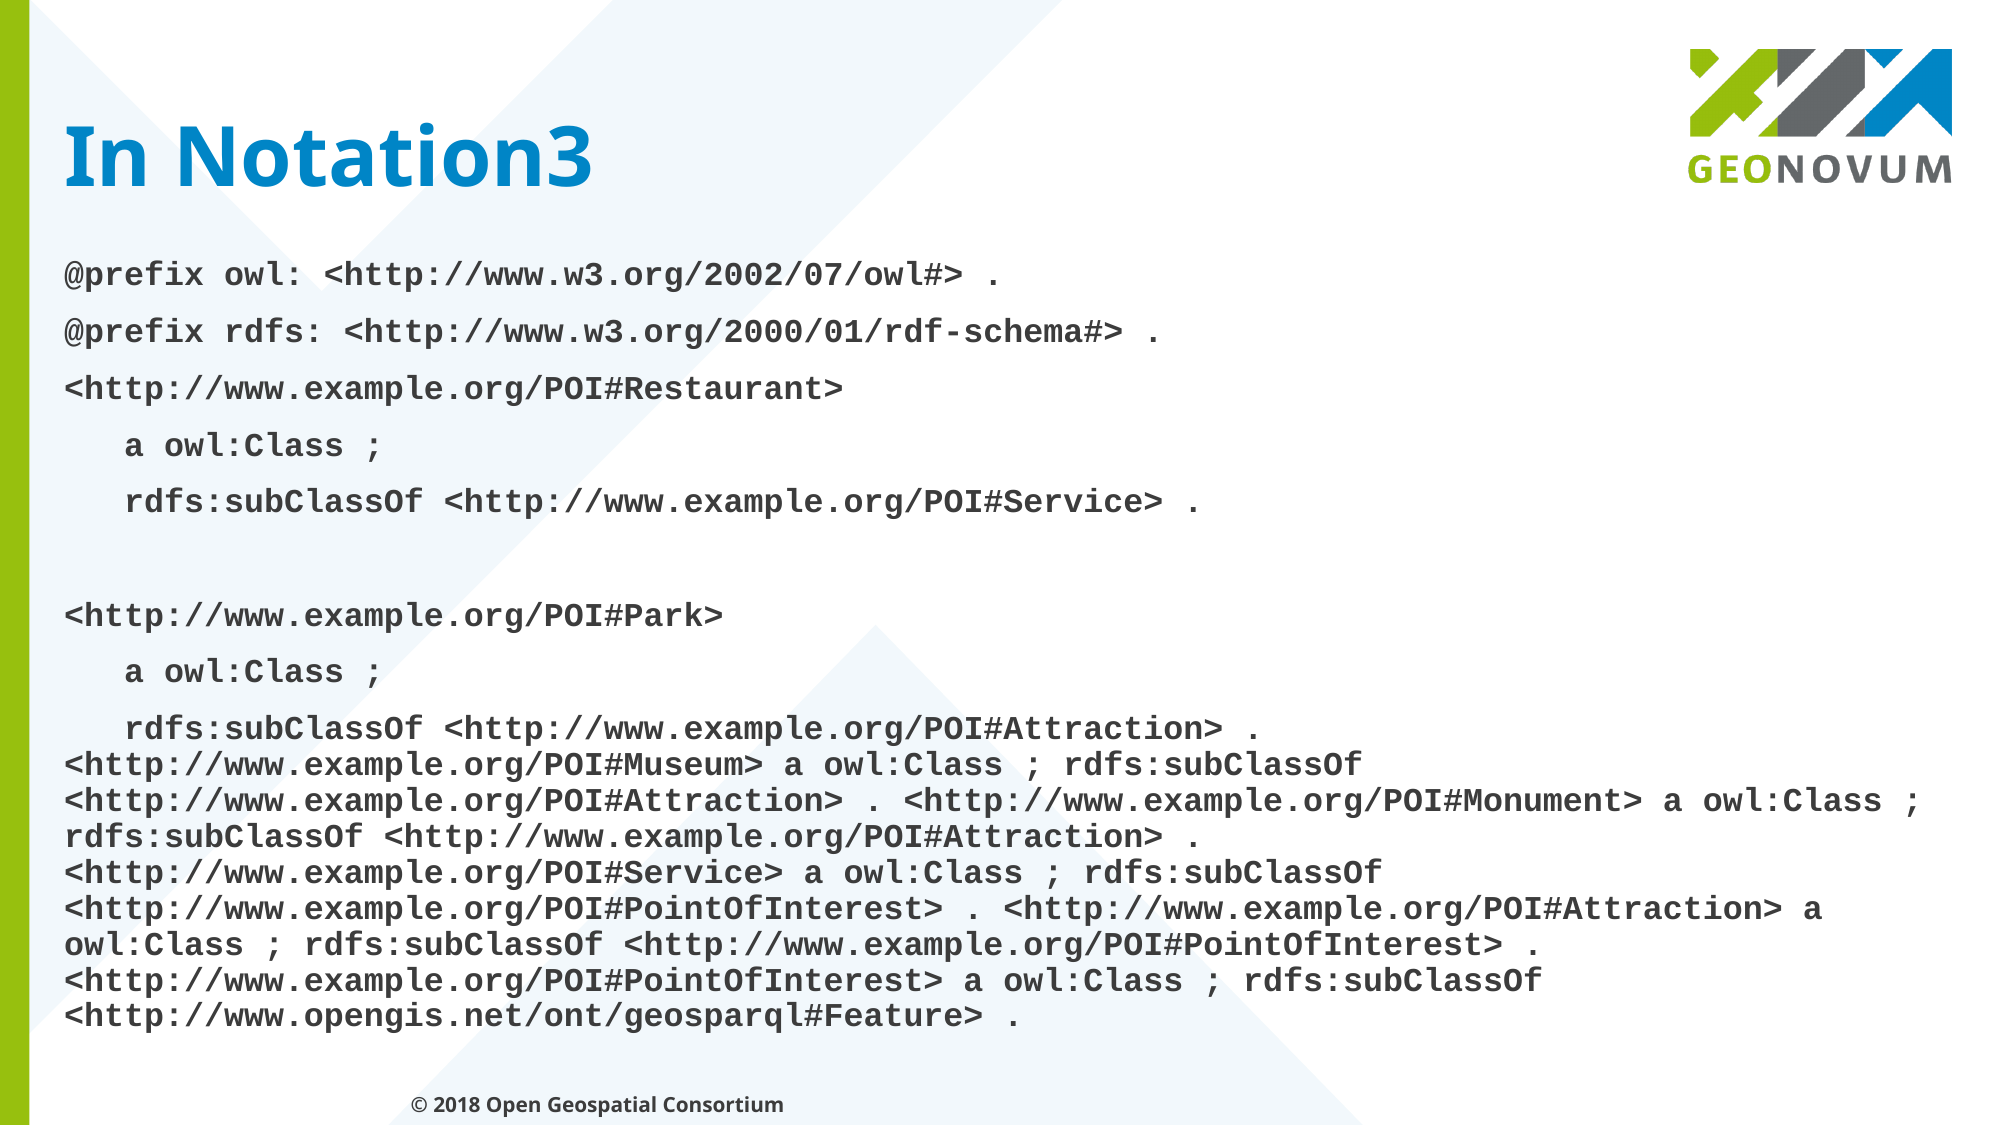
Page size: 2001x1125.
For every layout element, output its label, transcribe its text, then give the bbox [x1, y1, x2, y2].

title In Notation3 [49, 0, 1654, 210]
picture [1686, 49, 1955, 186]
footer © 2018 Open Geospatial Consortium [395, 1088, 1805, 1120]
list @prefix owl: <http://www.w3.org/2002/07/owl#> . @prefix rdfs: <http://www.w3.org/2000/01/rdf-schema#> . <http://www.example.org/POI#Restaurant> a owl:Class ; rdfs:subClassOf <http://www.example.org/POI#Service> . <http://www.example.org/POI#Park> a owl:Class ; rdfs:subClassOf <http://www.example.org/POI#Attraction> . <http://www.example.org/POI#Museum> a owl:Class ; rdfs:subClassOf <http://www.example.org/POI#Attraction> . <http://www.example.org/POI#Monument> a owl:Class ; rdfs:subClassOf <http://www.example.org/POI#Attraction> . <http://www.example.org/POI#Service> a owl:Class ; rdfs:subClassOf <http://www.example.org/POI#PointOfInterest> . <http://www.example.org/POI#Attraction> a owl:Class ; rdfs:subClassOf <http://www.example.org/POI#PointOfInterest> . <http://www.example.org/POI#PointOfInterest> a owl:Class ; rdfs:subClassOf <http://www.opengis.net/ont/geosparql#Feature> . [49, 249, 1951, 1059]
